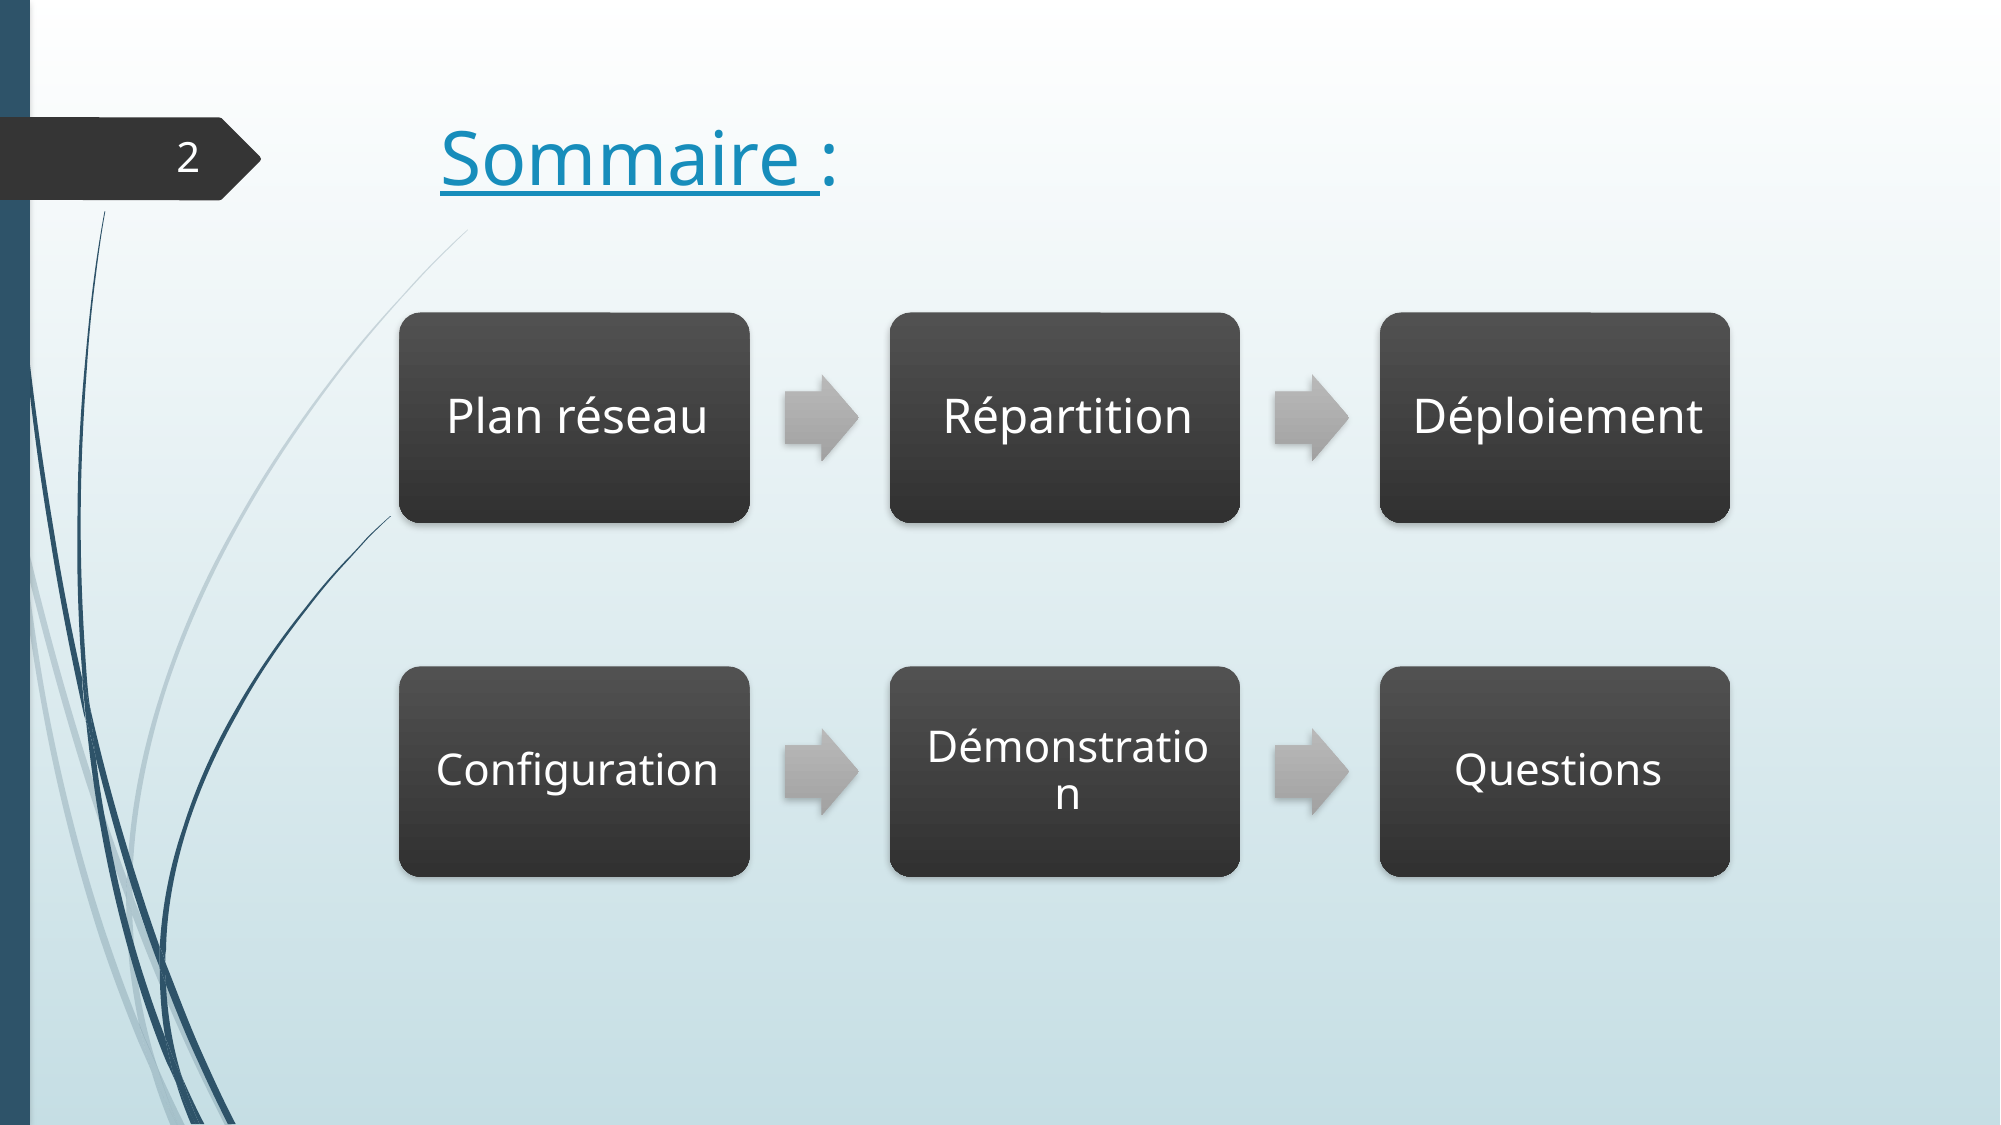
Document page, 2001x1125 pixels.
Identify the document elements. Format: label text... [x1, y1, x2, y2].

slide_number 1 [87, 129, 216, 190]
title Sommaire : [425, 102, 1888, 313]
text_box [397, 542, 1732, 1001]
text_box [397, 188, 1732, 542]
